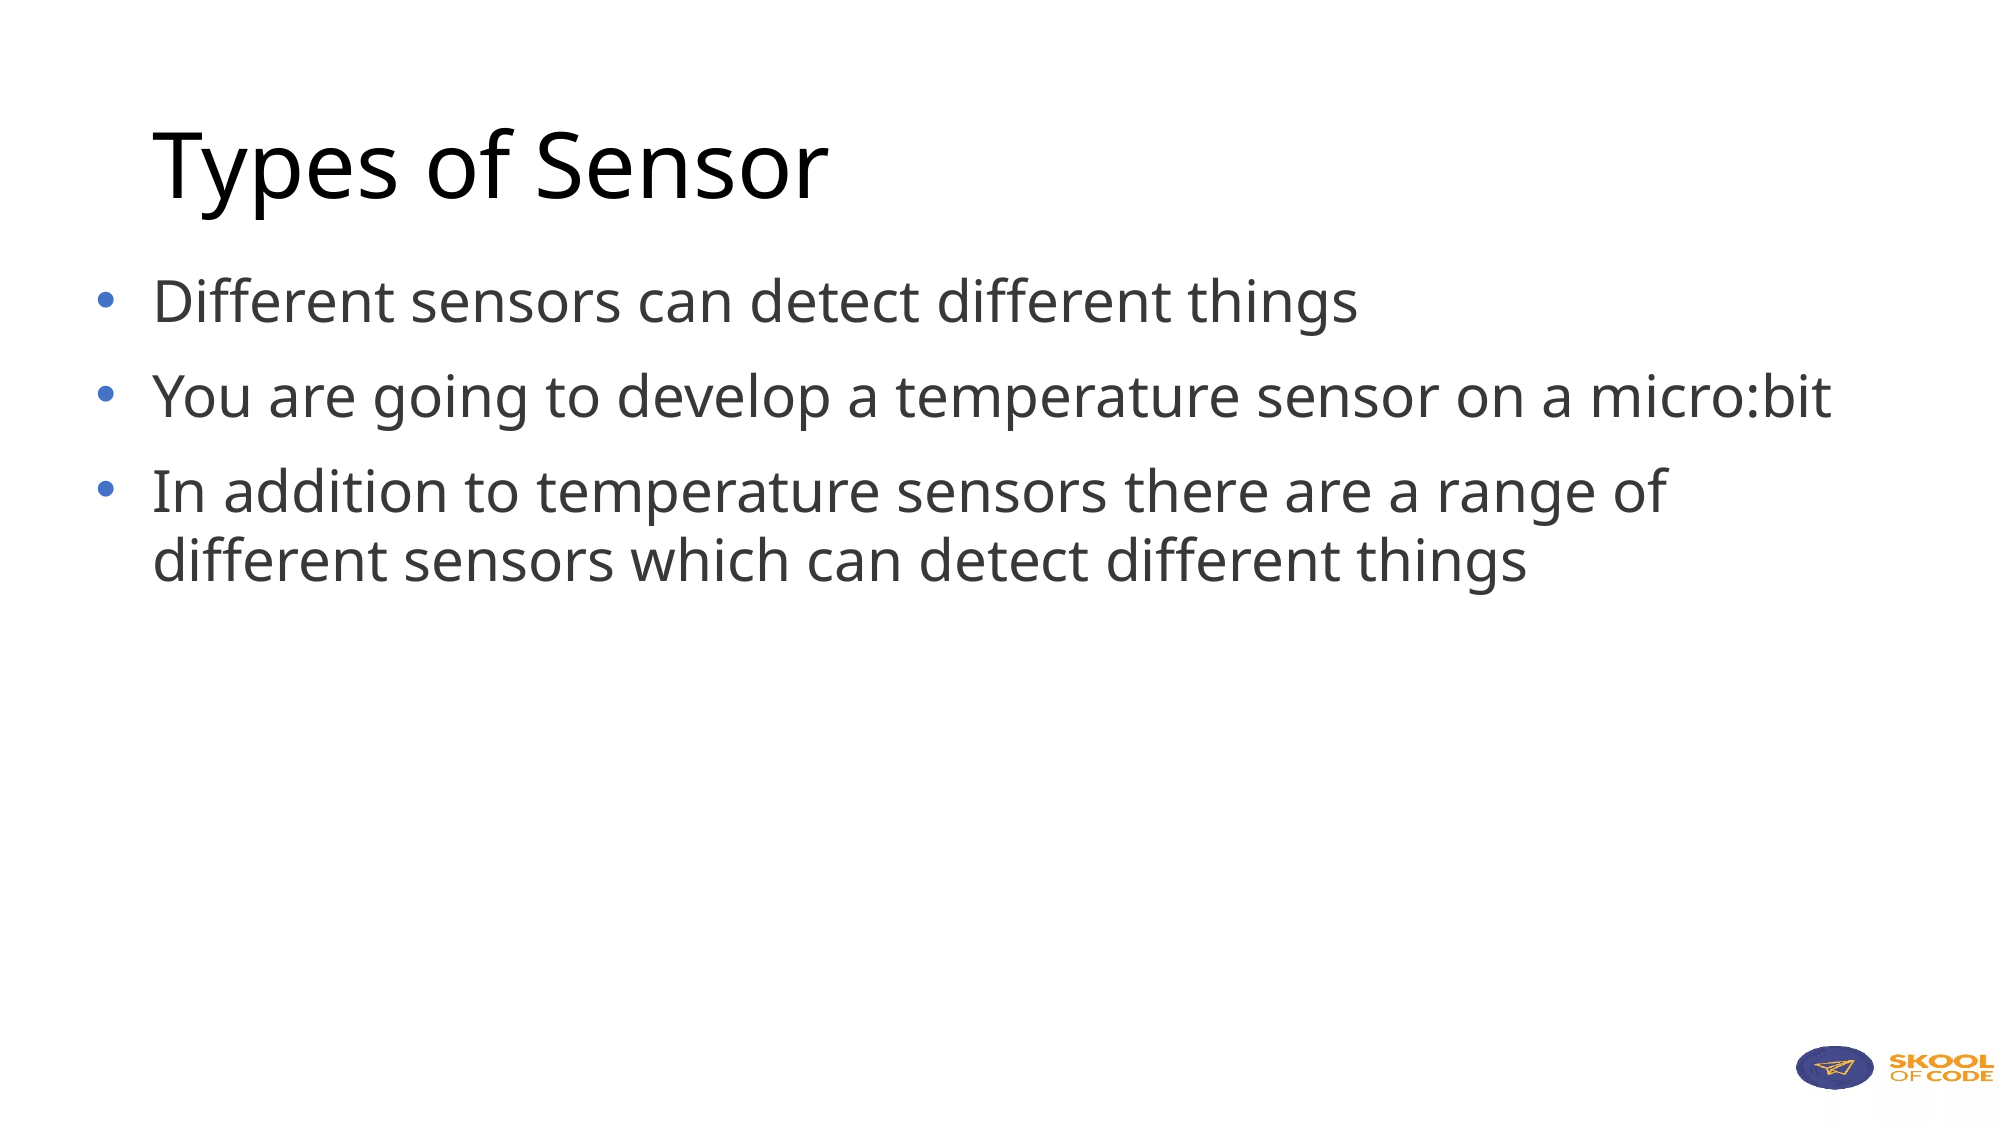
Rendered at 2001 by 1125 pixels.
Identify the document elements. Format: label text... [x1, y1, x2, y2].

title Types of Sensor [137, 59, 1863, 256]
picture [1790, 1007, 2000, 1125]
list Different sensors can detect different things You are going to develop a temperature sensor on a micro:bit In addition to temperature sensors there are a range of different sensors which can detect different things [80, 256, 1915, 957]
